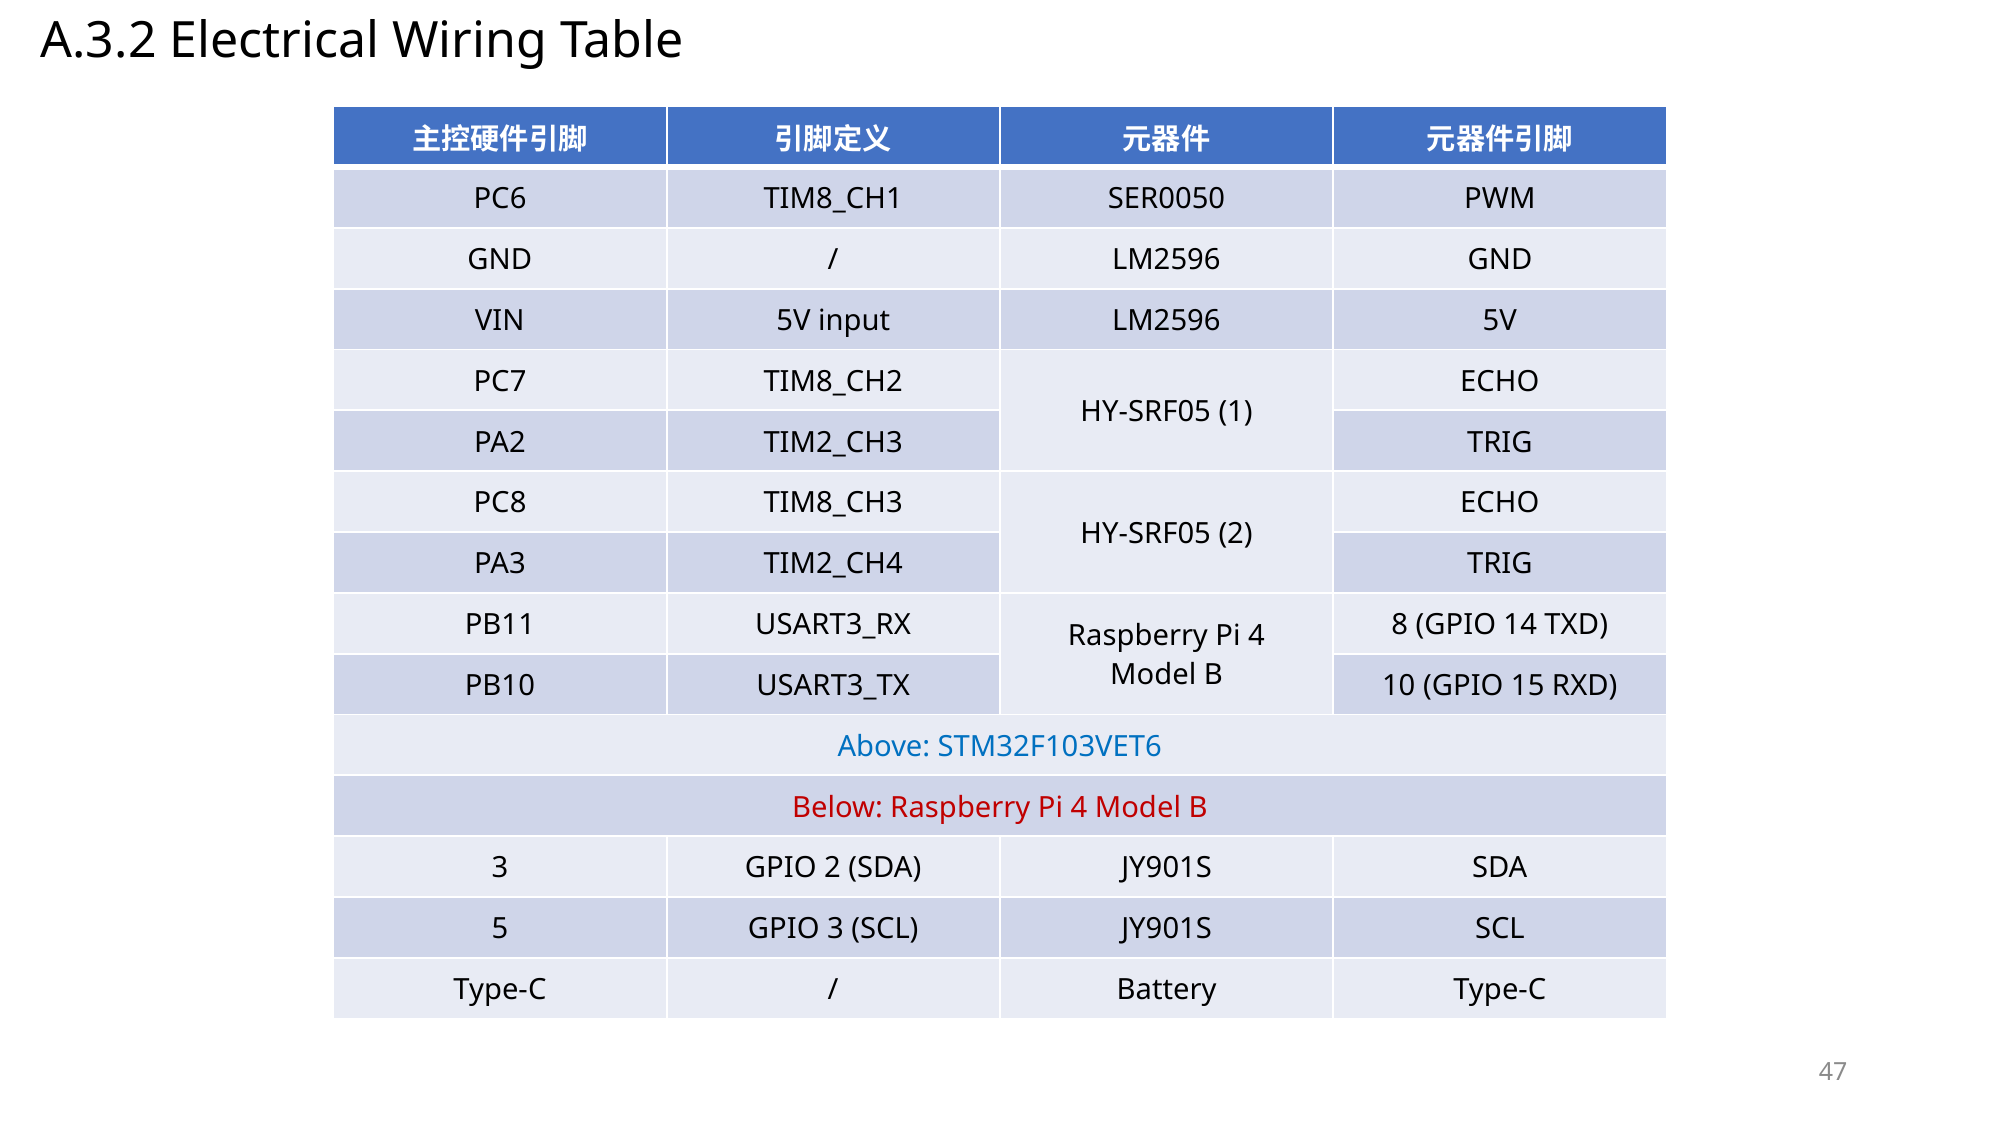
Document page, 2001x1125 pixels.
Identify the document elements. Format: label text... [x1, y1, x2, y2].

table_cell 3 [334, 837, 666, 896]
table_cell 10 (GPIO 15 RXD) [1334, 655, 1666, 714]
text_box A.3.2 Electrical Wiring Table [0, 0, 1244, 75]
table_cell / [668, 959, 999, 1018]
table_cell PB10 [334, 655, 666, 714]
table_cell JY901S [1001, 837, 1332, 896]
table_cell 5V [1334, 290, 1666, 349]
table_cell 5V input [668, 290, 999, 349]
table_cell TIM2_CH3 [668, 411, 999, 470]
table_header 元器件引脚 [1334, 107, 1666, 164]
table_cell HY-SRF05 (1) [1001, 350, 1332, 470]
table_cell Raspberry Pi 4 Model B [1001, 594, 1332, 714]
table_cell Type-C [1334, 959, 1666, 1018]
table_cell PA3 [334, 533, 666, 592]
table_cell 8 (GPIO 14 TXD) [1334, 594, 1666, 653]
table_cell Type-C [334, 959, 666, 1018]
table_cell Above: STM32F103VET6 [334, 715, 1666, 774]
table_cell GPIO 3 (SCL) [668, 898, 999, 957]
table_header 元器件 [1001, 107, 1332, 164]
table_cell Battery [1001, 959, 1332, 1018]
table_cell JY901S [1001, 898, 1332, 957]
table_cell SCL [1334, 898, 1666, 957]
table_cell 5 [334, 898, 666, 957]
table_cell LM2596 [1001, 290, 1332, 349]
table_cell TRIG [1334, 533, 1666, 592]
table_cell PC6 [334, 170, 666, 227]
table_cell TRIG [1334, 411, 1666, 470]
table_cell GND [1334, 229, 1666, 288]
table_cell USART3_TX [668, 655, 999, 714]
table_header 引脚定义 [668, 107, 999, 164]
table_cell PB11 [334, 594, 666, 653]
table_cell LM2596 [1001, 229, 1332, 288]
table_cell PWM [1334, 170, 1666, 227]
table_cell ECHO [1334, 350, 1666, 409]
table_cell SDA [1334, 837, 1666, 896]
table_cell PA2 [334, 411, 666, 470]
table_cell ECHO [1334, 472, 1666, 531]
table_cell TIM8_CH1 [668, 170, 999, 227]
table_cell USART3_RX [668, 594, 999, 653]
table_cell TIM8_CH3 [668, 472, 999, 531]
table_cell VIN [334, 290, 666, 349]
slide_number 47 [1412, 1042, 1863, 1103]
table_header 主控硬件引脚 [334, 107, 666, 164]
table_cell Below: Raspberry Pi 4 Model B [334, 776, 1666, 835]
table_cell GPIO 2 (SDA) [668, 837, 999, 896]
table_cell SER0050 [1001, 170, 1332, 227]
table_cell / [668, 229, 999, 288]
table_cell HY-SRF05 (2) [1001, 472, 1332, 592]
table_cell PC7 [334, 350, 666, 409]
table_cell GND [334, 229, 666, 288]
table_cell TIM2_CH4 [668, 533, 999, 592]
table_cell TIM8_CH2 [668, 350, 999, 409]
table_cell PC8 [334, 472, 666, 531]
